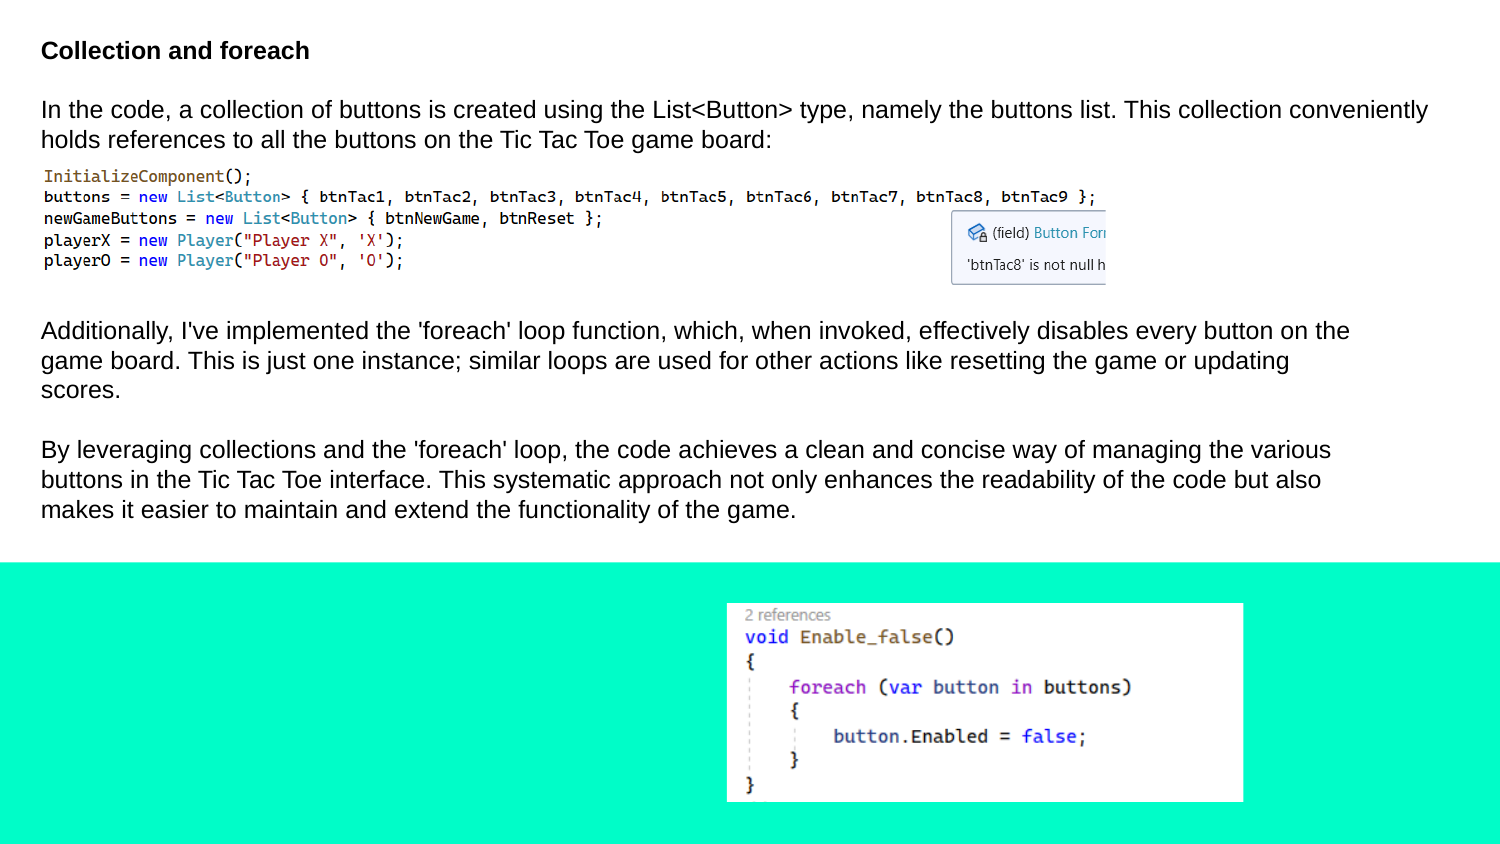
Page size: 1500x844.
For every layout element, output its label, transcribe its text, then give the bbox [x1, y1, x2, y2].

text_box Collection and foreach In the code, a collection of buttons is created using the List<Button> type, namely the buttons list. This collection conveniently holds references to all the buttons on the Tic Tac Toe game board: [25, 19, 1500, 165]
picture [726, 603, 1244, 802]
picture [25, 148, 1106, 295]
text_box Additionally, I've implemented the 'foreach' loop function, which, when invoked, effectively disables every button on the game board. This is just one instance; similar loops are used for other actions like resetting the game or updating scores. By leveraging collections and the 'foreach' loop, the code achieves a clean and concise way of managing the various buttons in the Tic Tac Toe interface. This systematic approach not only enhances the readability of the code but also makes it easier to maintain and extend the functionality of the game. [25, 299, 1373, 545]
